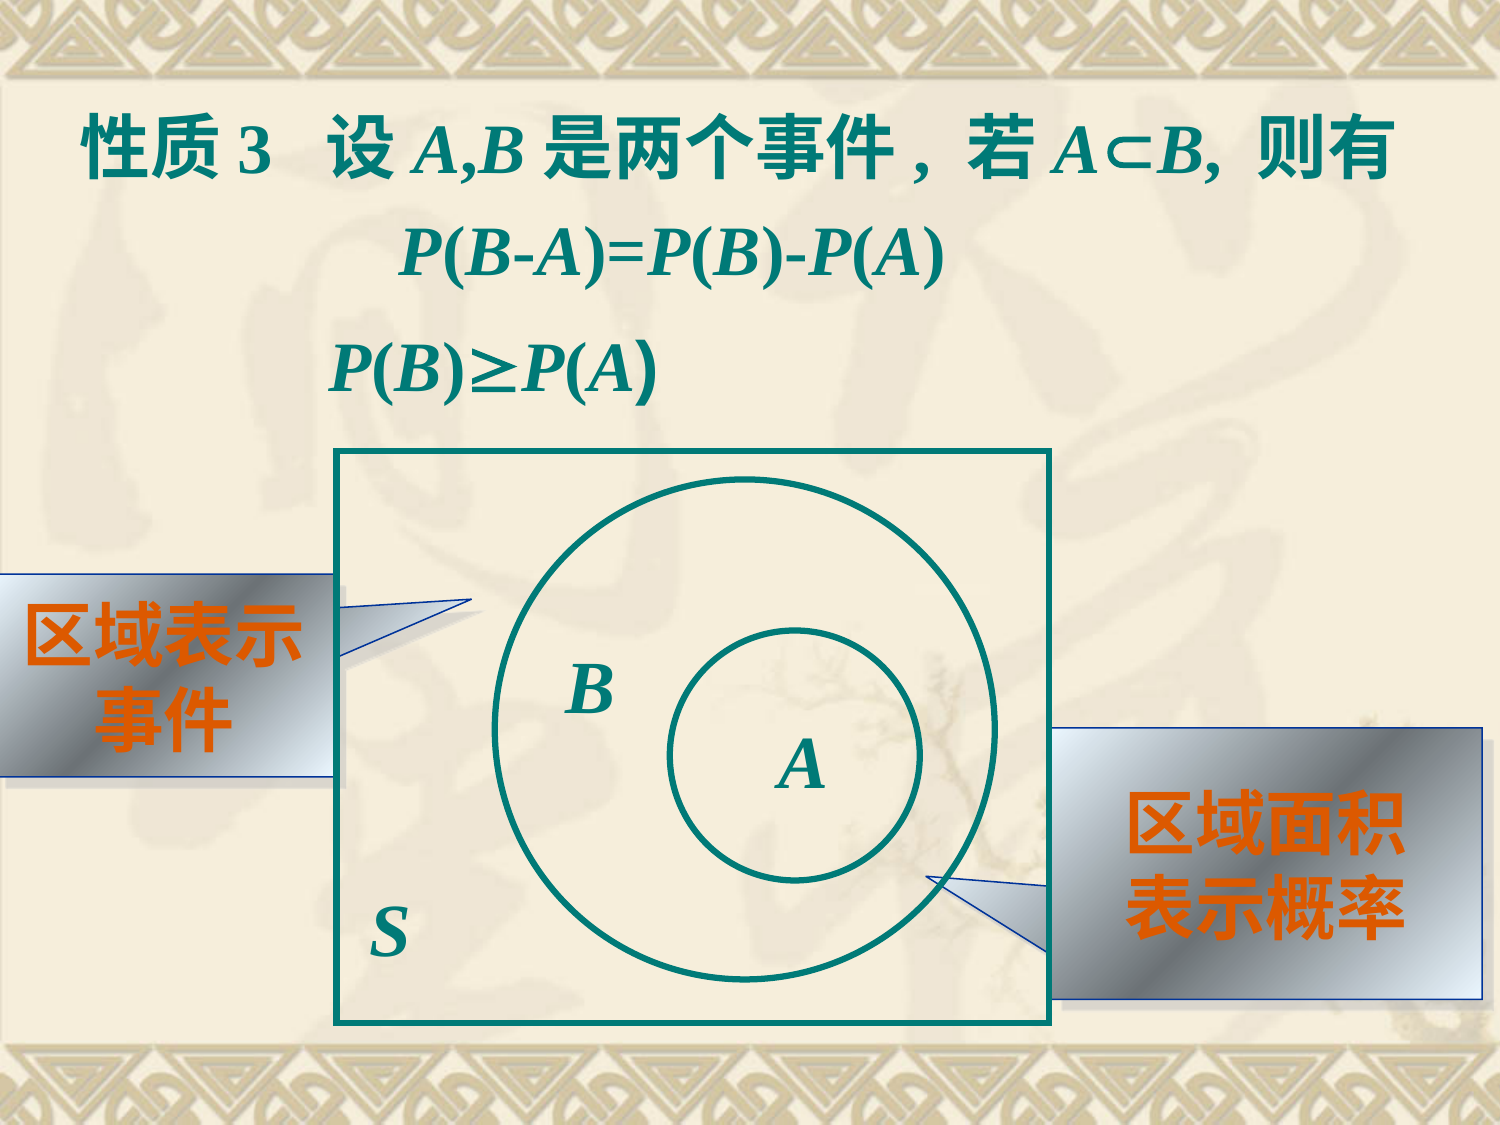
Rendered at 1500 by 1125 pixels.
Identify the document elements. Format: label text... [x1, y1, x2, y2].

text_box 区域表示事件 [0, 574, 331, 777]
text_box 性质3 设A,B是两个事件, 若AB, 则有 P(B-A)=P(B)-P(A) P(B)P(A) [64, 78, 1471, 764]
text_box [336, 450, 1050, 1024]
picture [0, 0, 1500, 1125]
text_box 区域面积 表示概率 [1055, 727, 1483, 1000]
